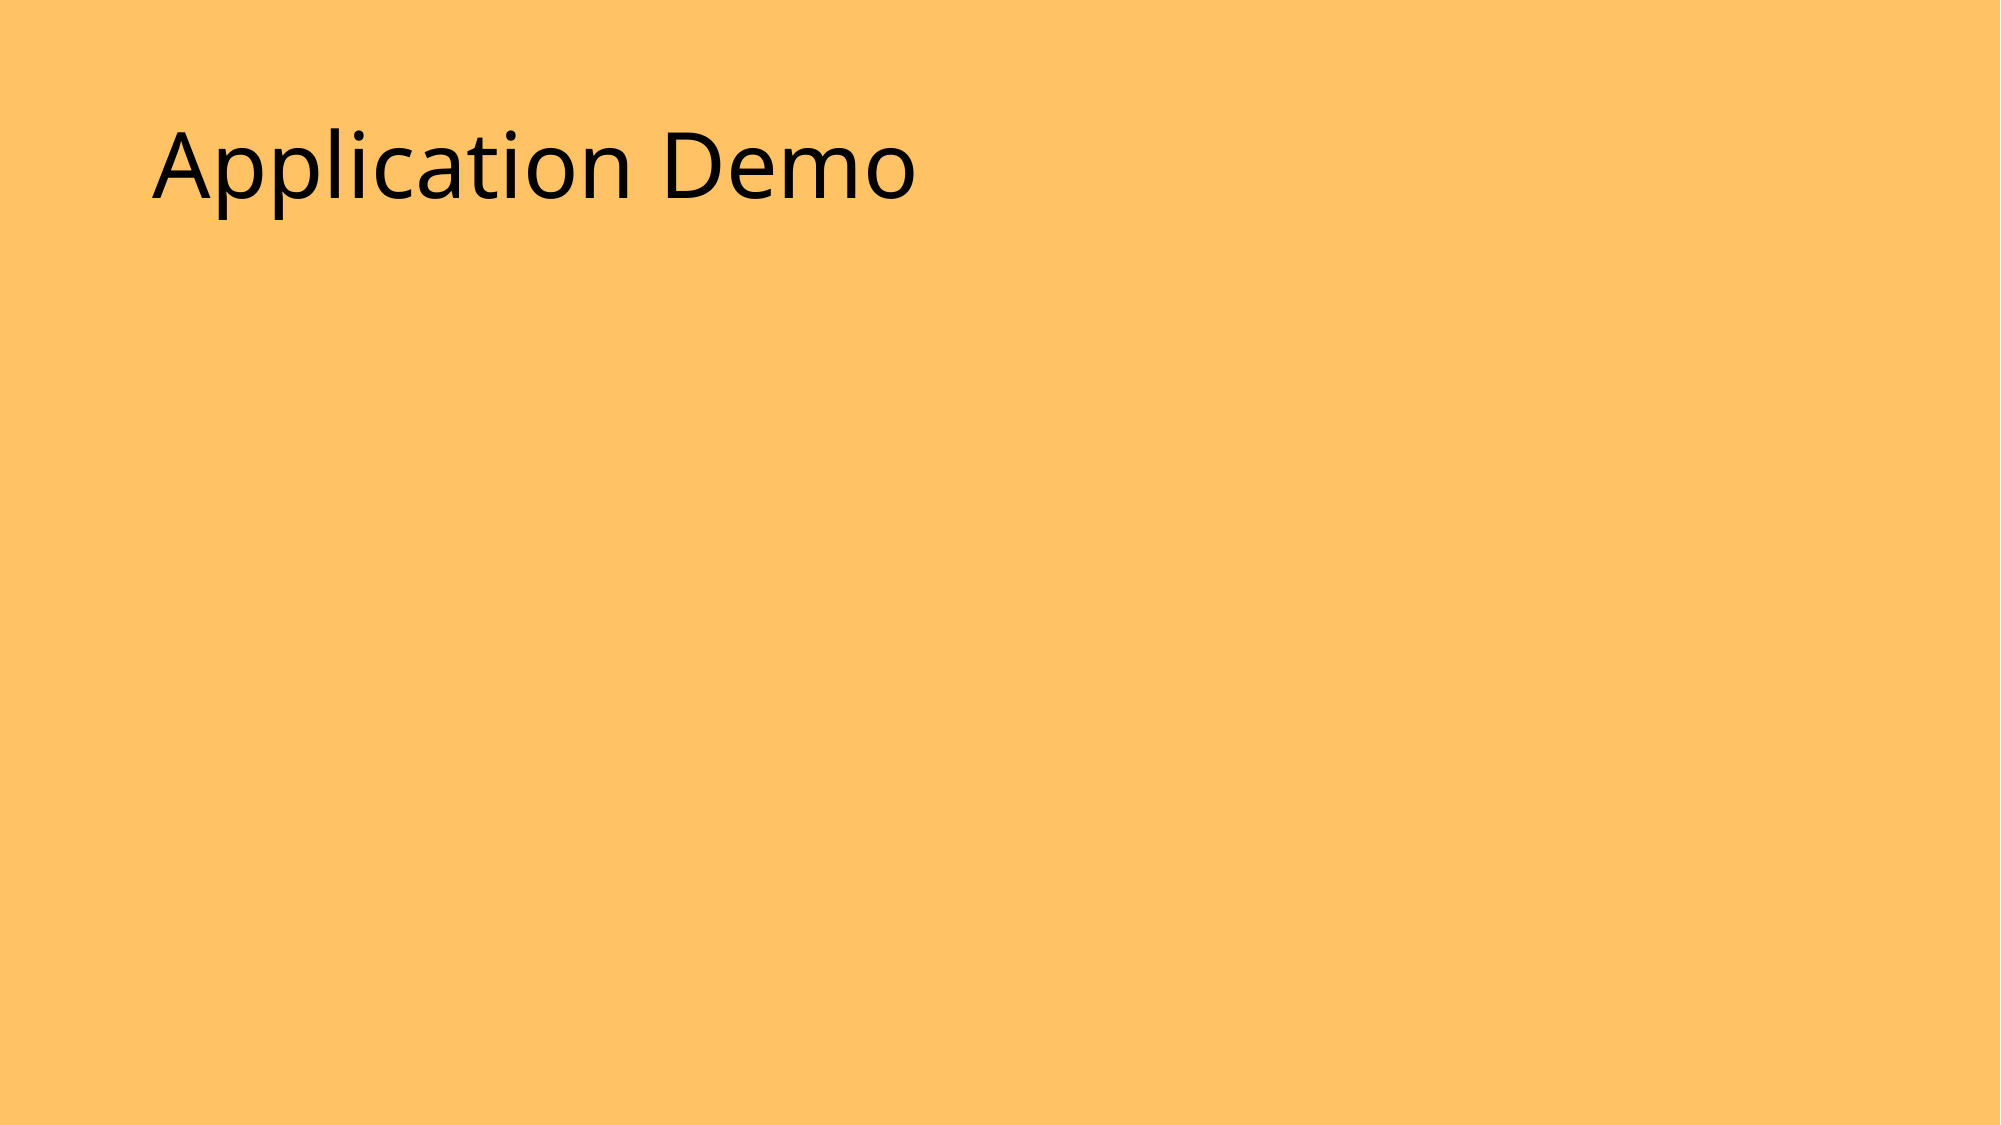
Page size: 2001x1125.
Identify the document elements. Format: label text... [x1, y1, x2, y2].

title Application Demo [137, 59, 1863, 278]
